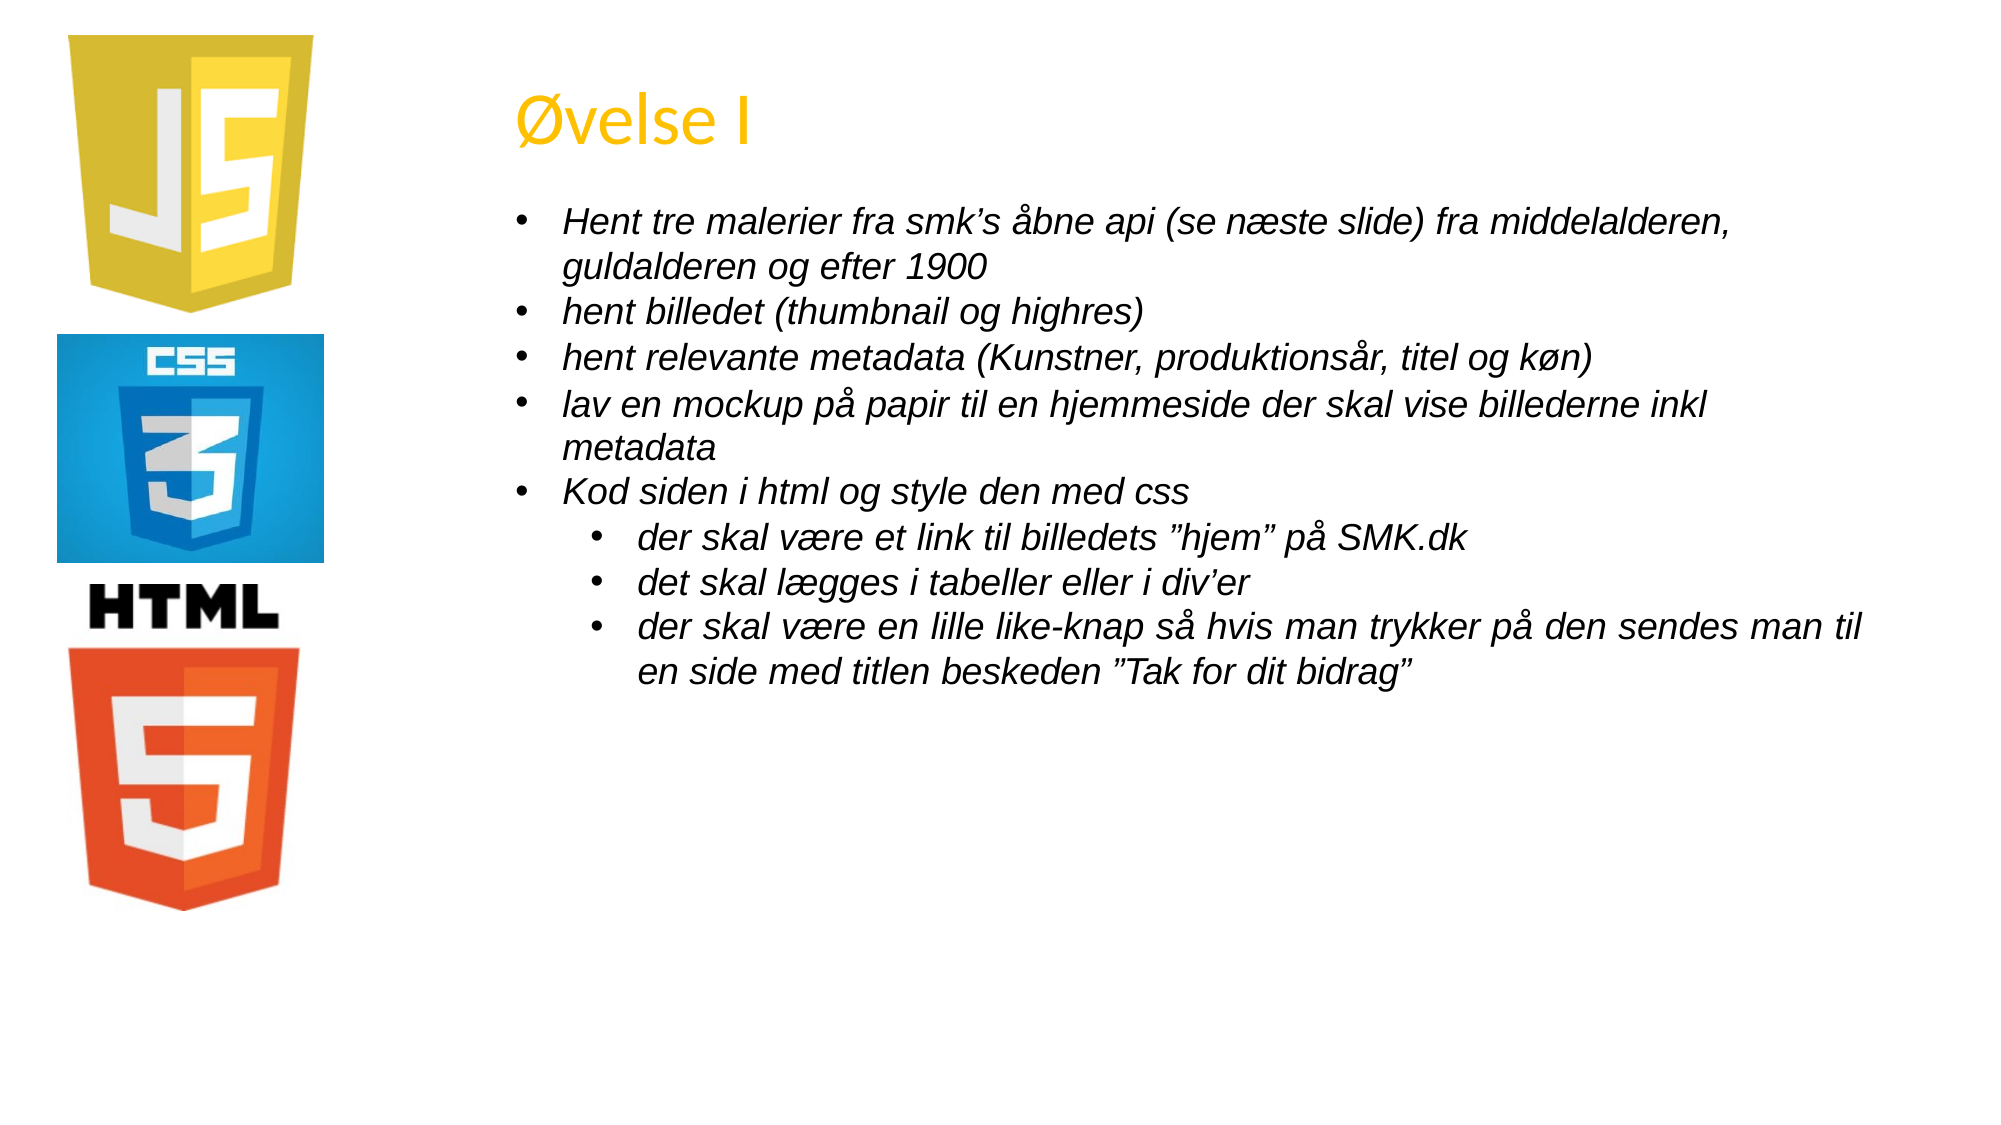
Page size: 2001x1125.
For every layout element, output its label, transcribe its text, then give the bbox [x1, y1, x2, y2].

picture [66, 584, 301, 911]
picture [57, 334, 324, 563]
picture [316, 503, 324, 514]
picture [68, 35, 315, 315]
title Øvelse I [513, 67, 975, 258]
text_box Hent tre malerier fra smk’s åbne api (se næste slide) fra middelalderen, guldalderen og efter 1900 hent billedet (thumbnail og highres) hent relevante metadata (Kunstner, produktionsår, titel og køn) lav en mockup på papir til en hjemmeside der skal vise billederne inkl metadata Kod siden i html og style den med css der skal være et link til billedets ”hjem” på SMK.dk det skal lægges i tabeller eller i div’er der skal være en lille like-knap så hvis man trykker på den sendes man til en side med titlen beskeden ”Tak for dit bidrag” [513, 195, 1863, 694]
